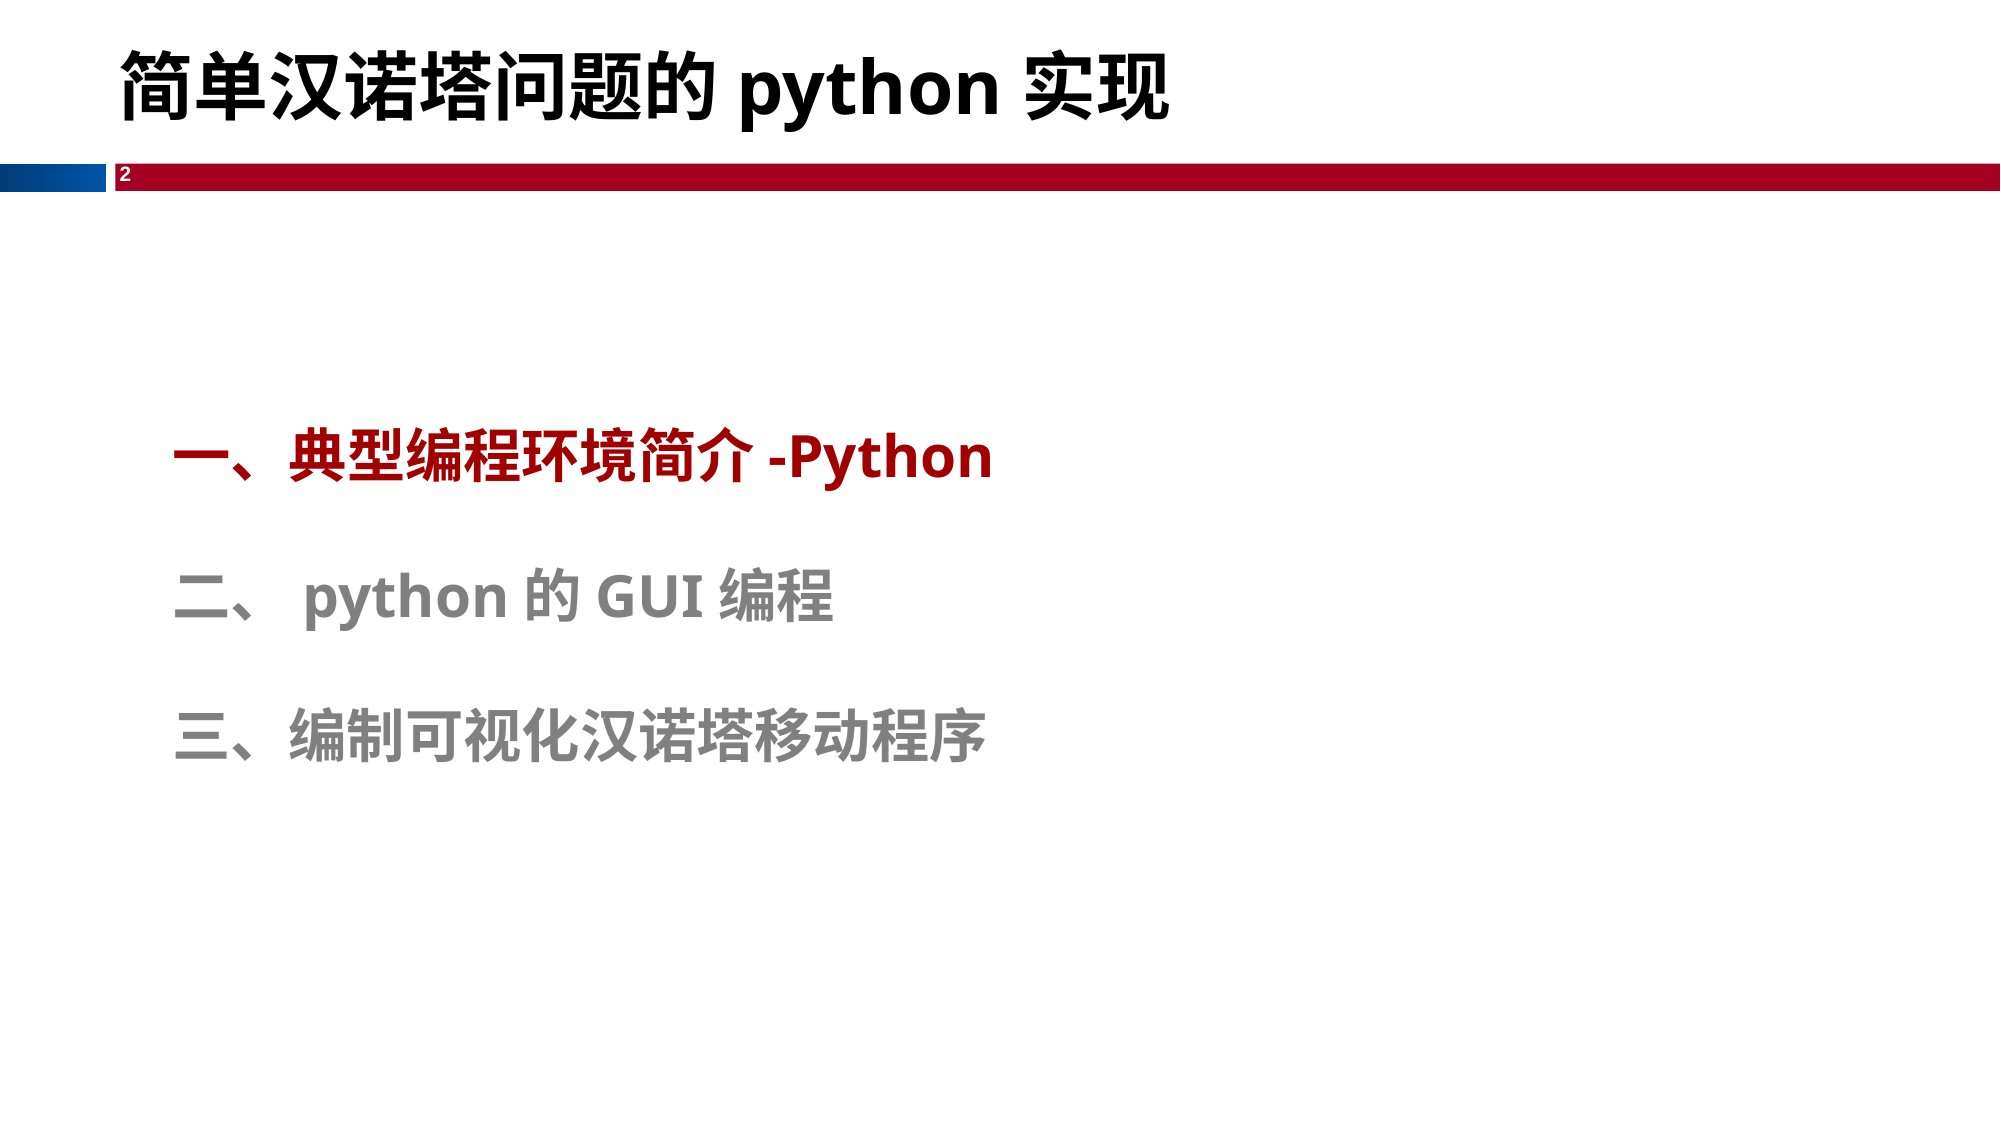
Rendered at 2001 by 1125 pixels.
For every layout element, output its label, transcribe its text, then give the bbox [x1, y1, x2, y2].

text_box 一、典型编程环境简介-Python 二、python的GUI编程 三、编制可视化汉诺塔移动程序 [157, 342, 1010, 777]
title 简单汉诺塔问题的python实现 [104, 31, 1921, 140]
